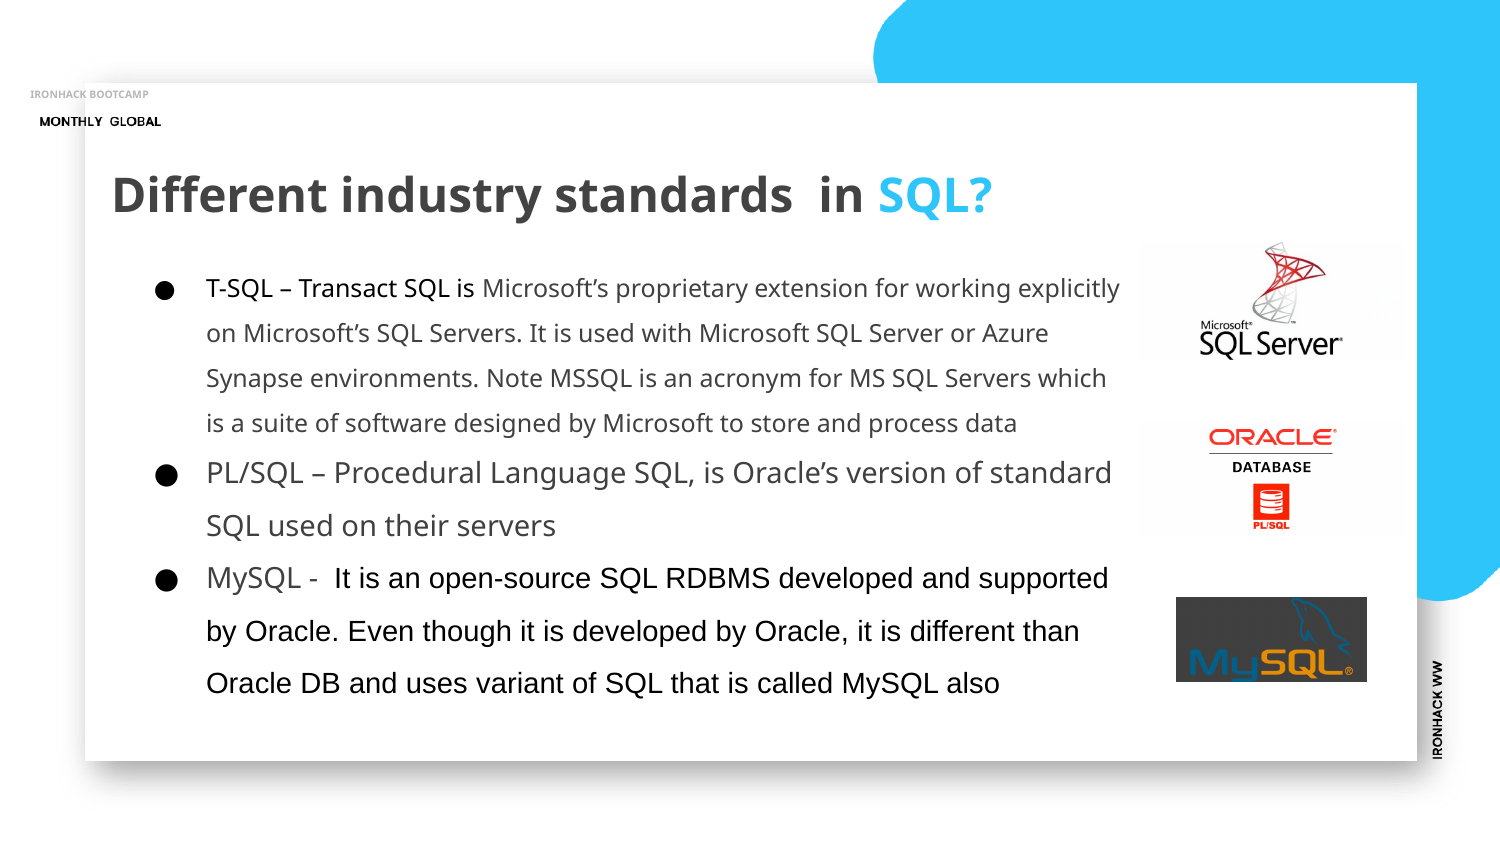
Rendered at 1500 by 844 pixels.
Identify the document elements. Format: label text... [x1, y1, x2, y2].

text_box T-SQL – Transact SQL is Microsoft’s proprietary extension for working explicitly on Microsoft’s SQL Servers. It is used with Microsoft SQL Server or Azure Synapse environments. Note MSSQL is an acronym for MS SQL Servers which is a suite of software designed by Microsoft to store and process data PL/SQL – Procedural Language SQL, is Oracle’s version of standard SQL used on their servers MySQL - It is an open-source SQL RDBMS developed and supported by Oracle. Even though it is developed by Oracle, it is different than Oracle DB and uses variant of SQL that is called MySQL also [116, 266, 1140, 598]
text_box Different industry standards in SQL? [96, 149, 1195, 266]
text_box IRONHACK BOOTCAMP [15, 71, 354, 108]
picture [0, 0, 1500, 844]
